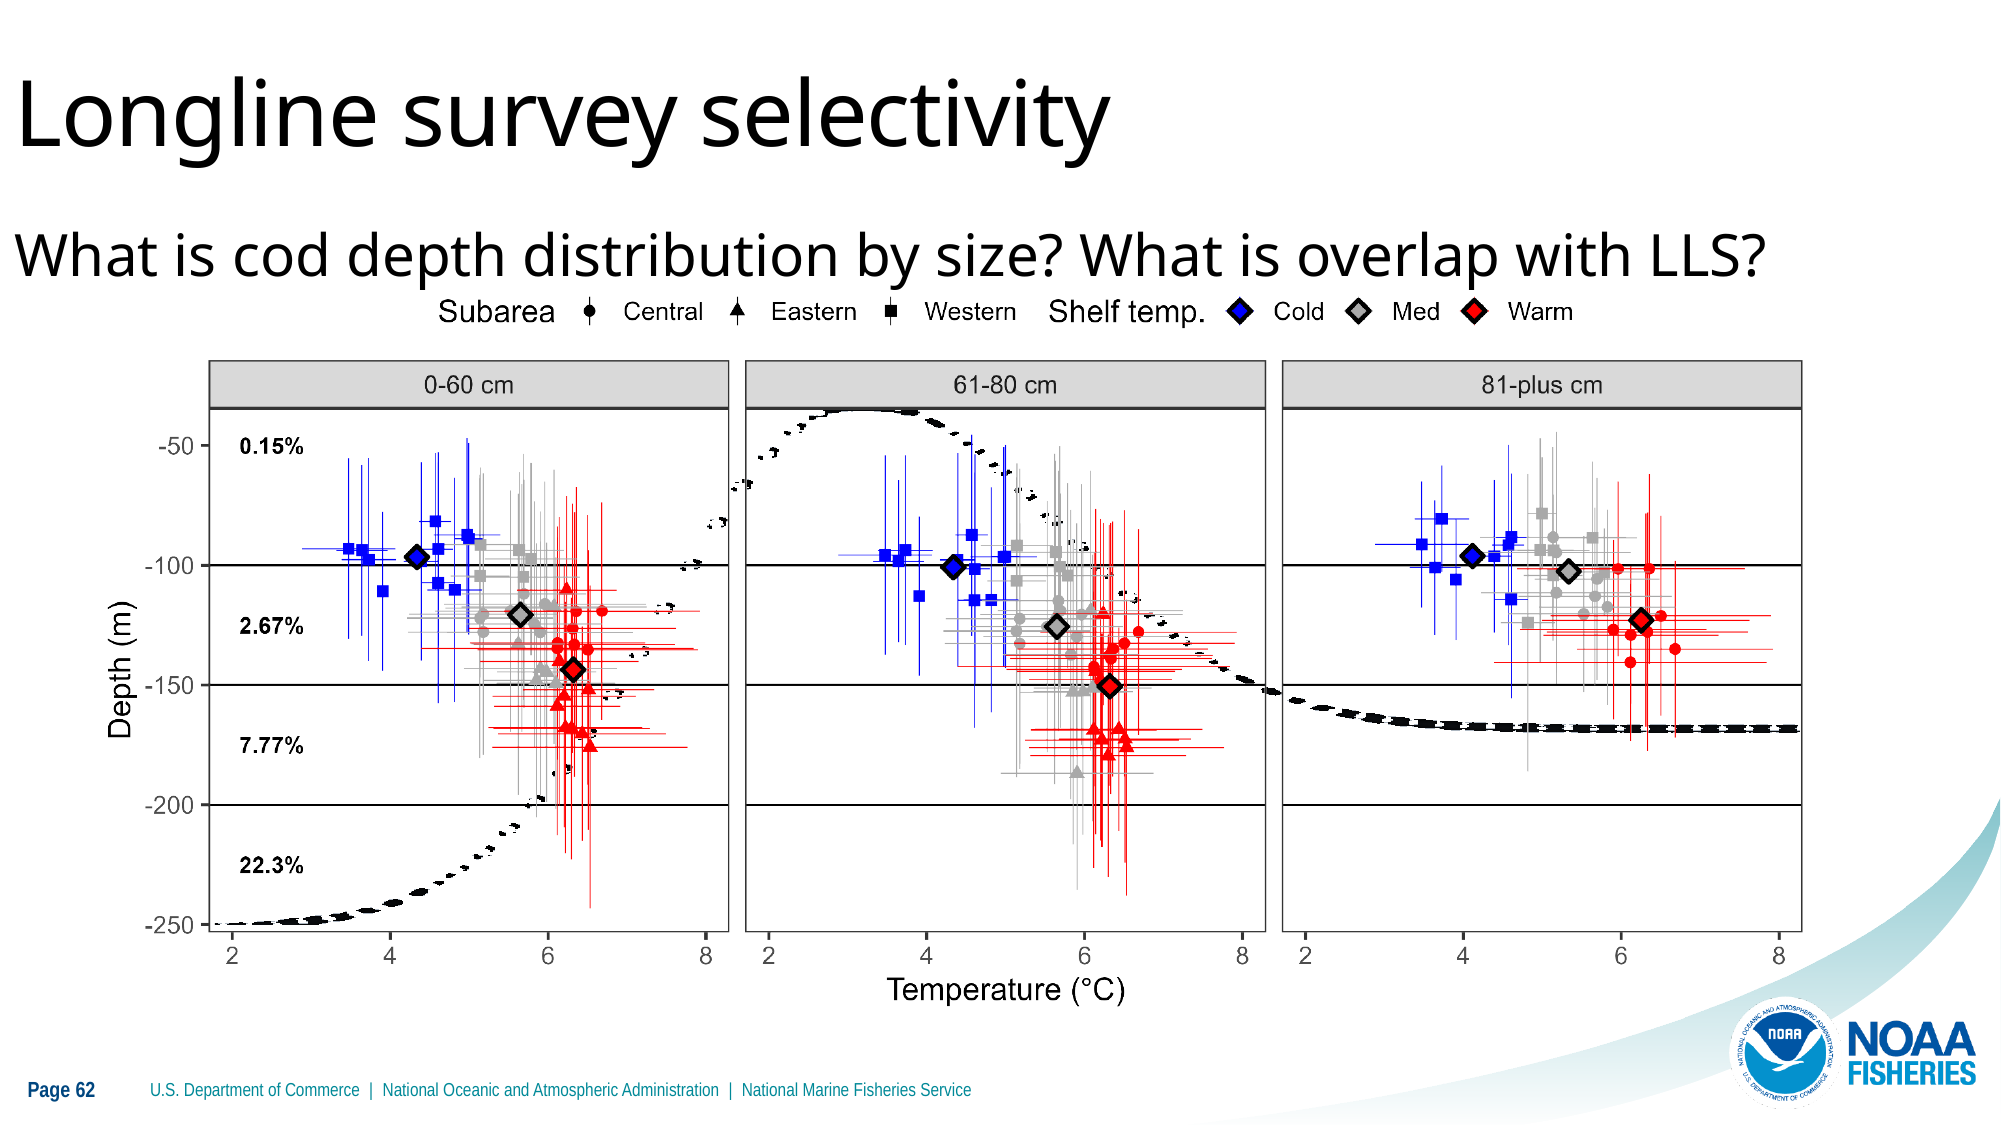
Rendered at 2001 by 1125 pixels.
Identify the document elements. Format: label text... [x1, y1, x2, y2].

title Longline survey selectivity [0, 59, 1725, 210]
picture [91, 276, 1976, 1109]
list What is cod depth distribution by size? What is overlap with LLS? [0, 210, 1904, 925]
picture [1966, 1065, 1976, 1073]
